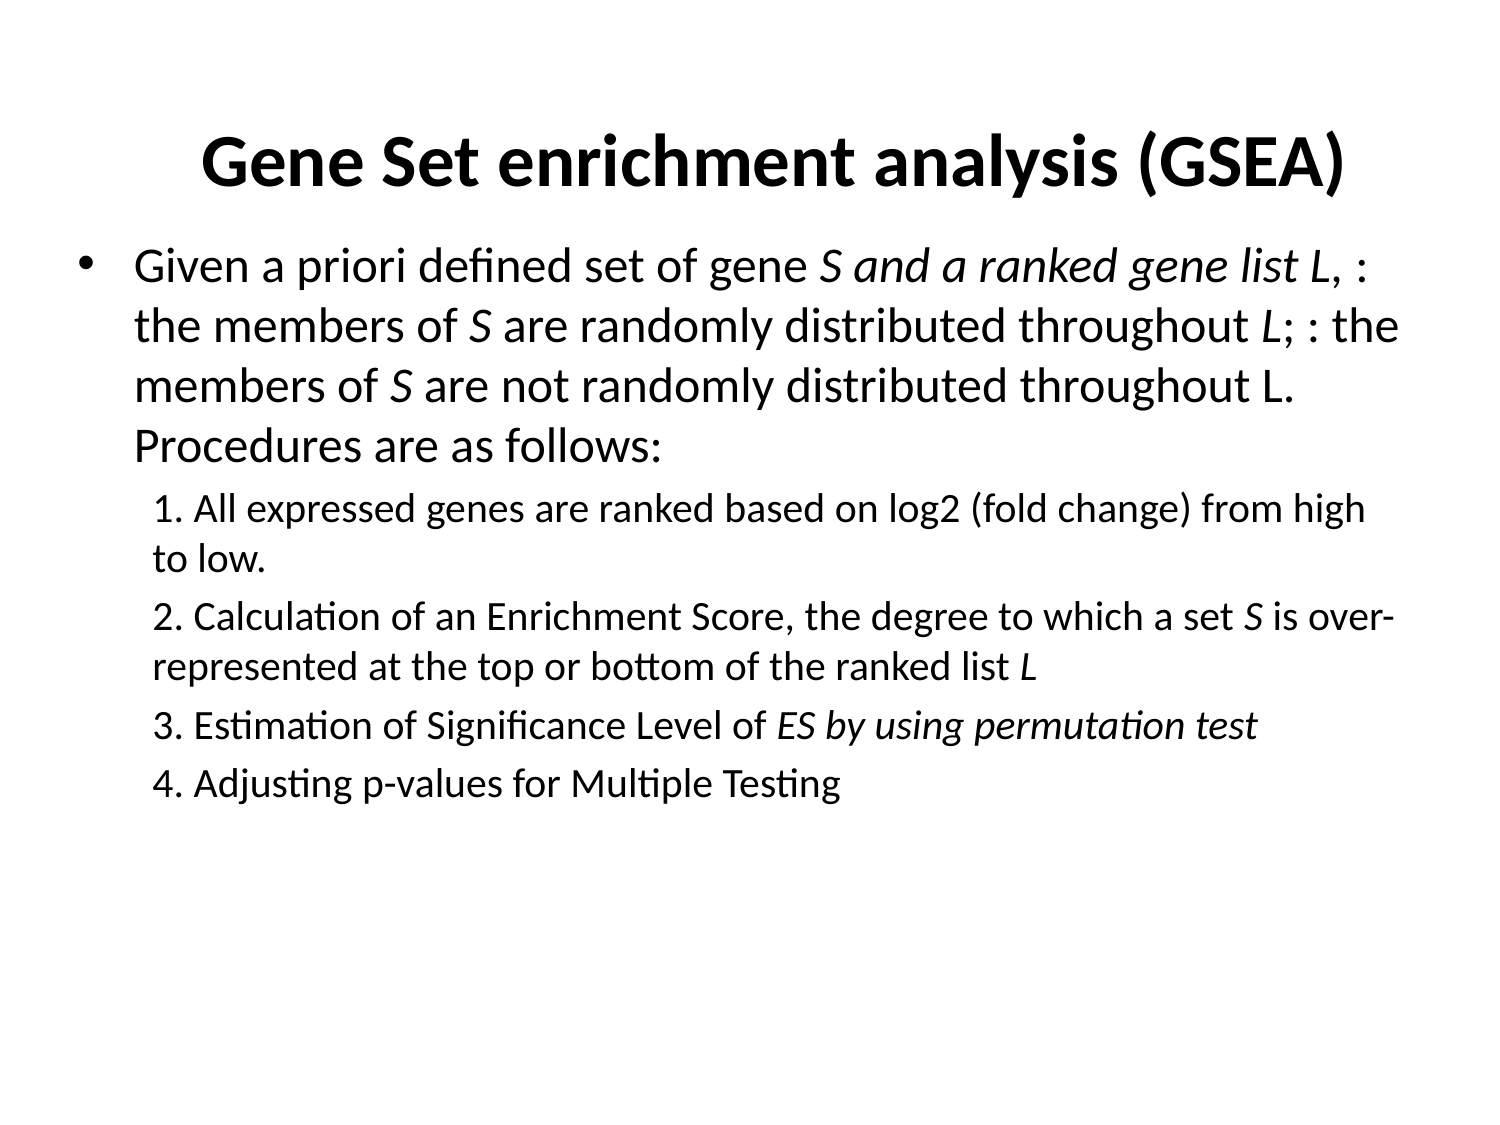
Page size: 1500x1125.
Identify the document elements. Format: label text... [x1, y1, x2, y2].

text_box Gene Set enrichment analysis (GSEA) [99, 62, 1450, 250]
